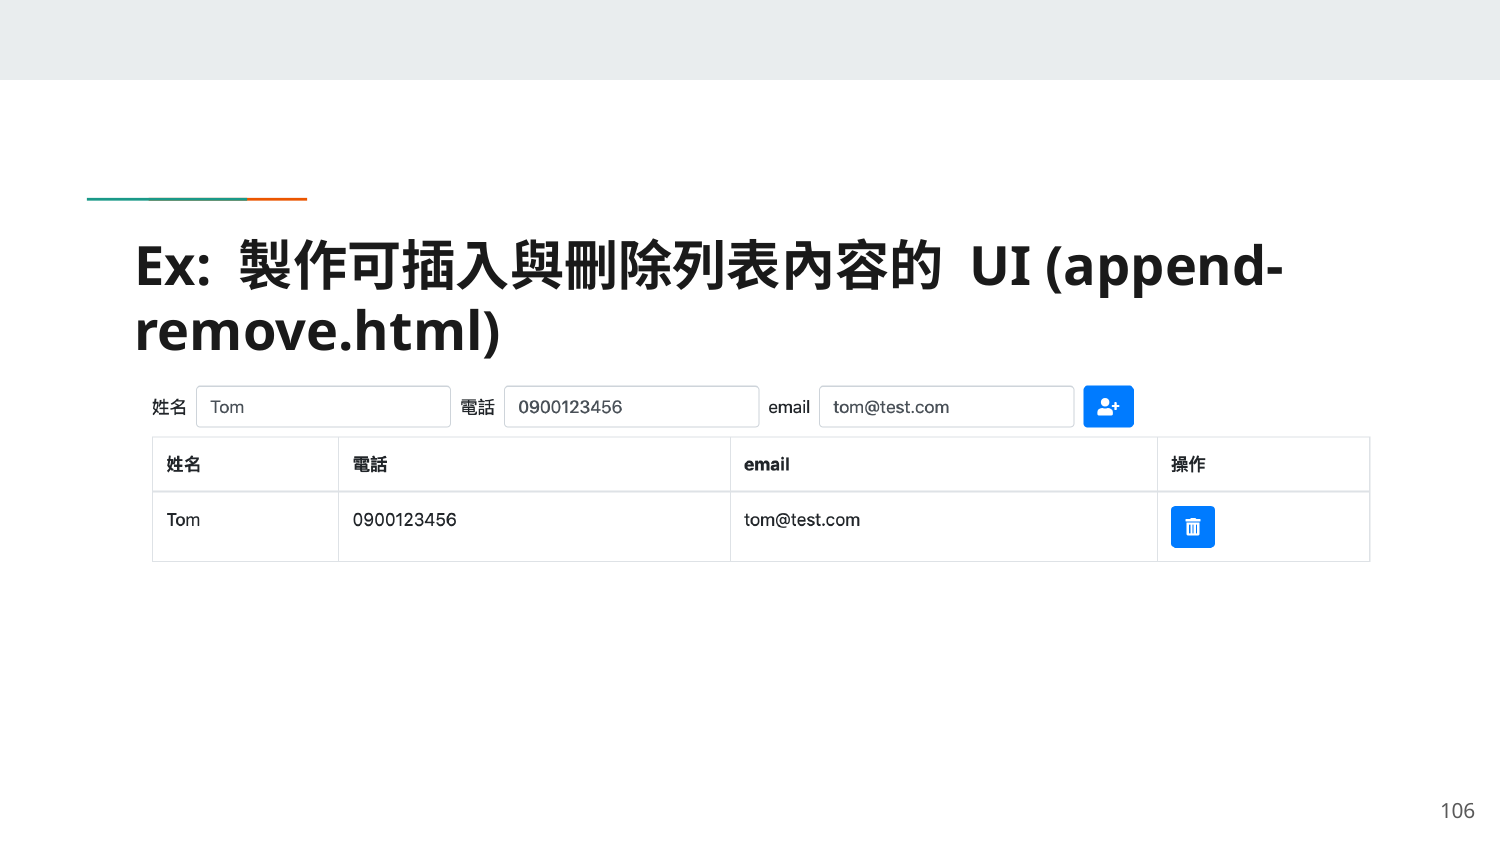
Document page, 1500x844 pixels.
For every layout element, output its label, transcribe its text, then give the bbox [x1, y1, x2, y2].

slide_number ‹#› [1400, 779, 1491, 844]
title Ex: 製作可插入與刪除列表內容的 UI (append-remove.html) [119, 216, 1381, 305]
picture [143, 381, 1382, 606]
